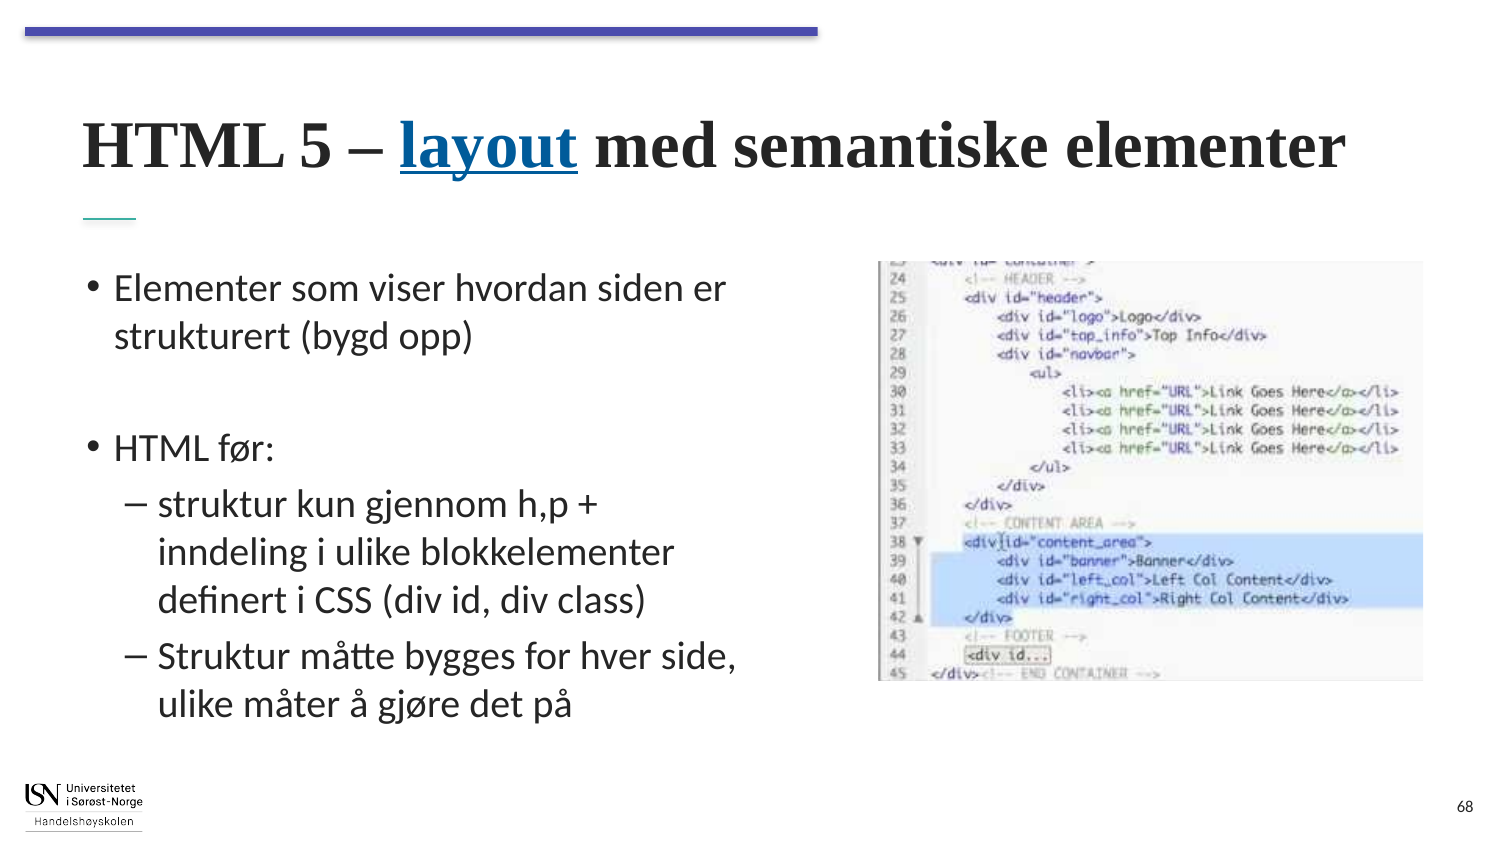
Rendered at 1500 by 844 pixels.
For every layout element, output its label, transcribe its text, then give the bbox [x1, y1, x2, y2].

picture [878, 261, 1424, 681]
title HTML 5 – layout med semantiske elementer [82, 70, 1424, 211]
list Elementer som viser hvordan siden er strukturert (bygd opp) HTML før: struktur kun gjennom h,p + inndeling i ulike blokkelementer definert i CSS (div id, div class) Struktur måtte bygges for hver side, ulike måter å gjøre det på [71, 261, 755, 730]
slide_number 68 [1123, 793, 1474, 820]
picture [12, 770, 158, 844]
